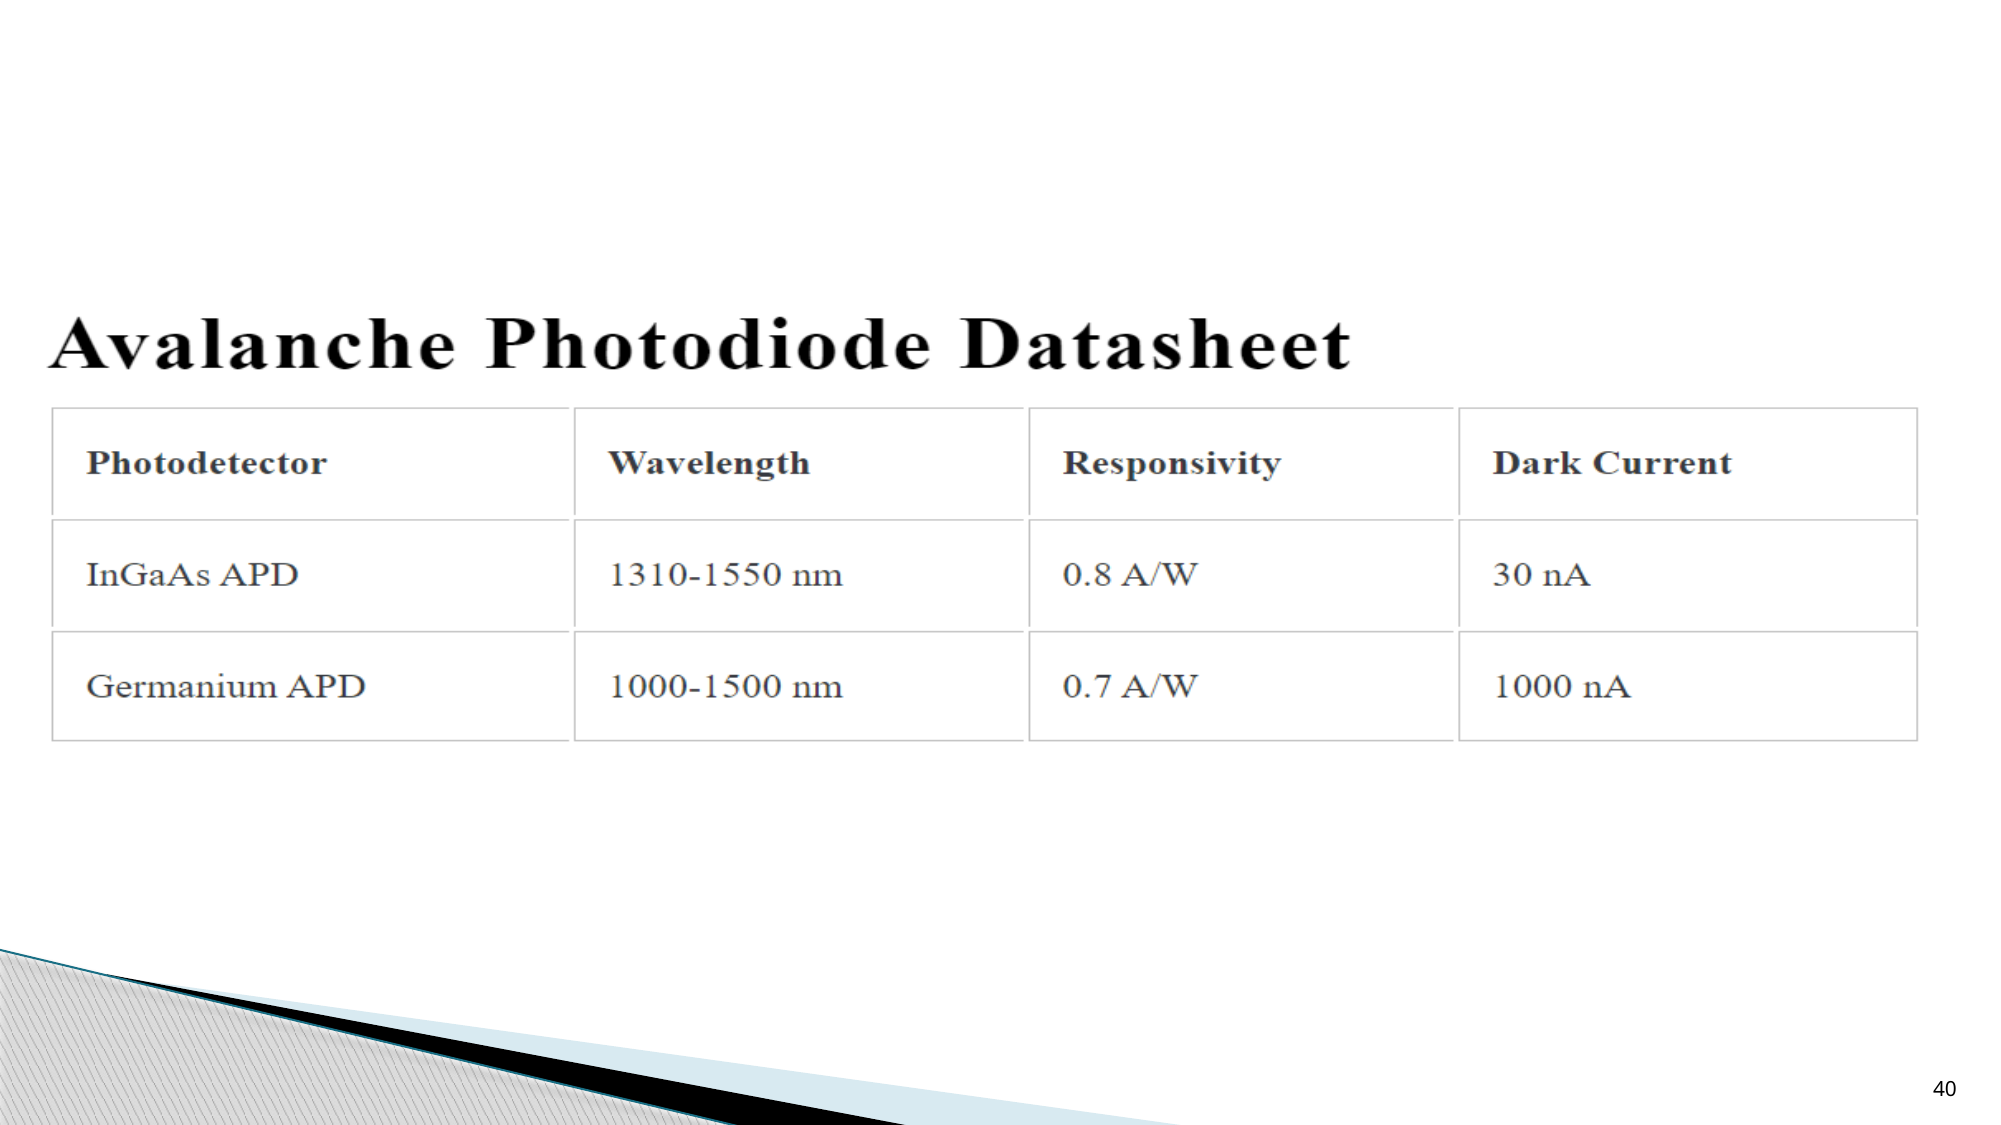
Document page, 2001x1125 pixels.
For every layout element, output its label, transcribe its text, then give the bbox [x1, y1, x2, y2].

picture [15, 272, 1962, 797]
slide_number 40 [1891, 1051, 1972, 1112]
